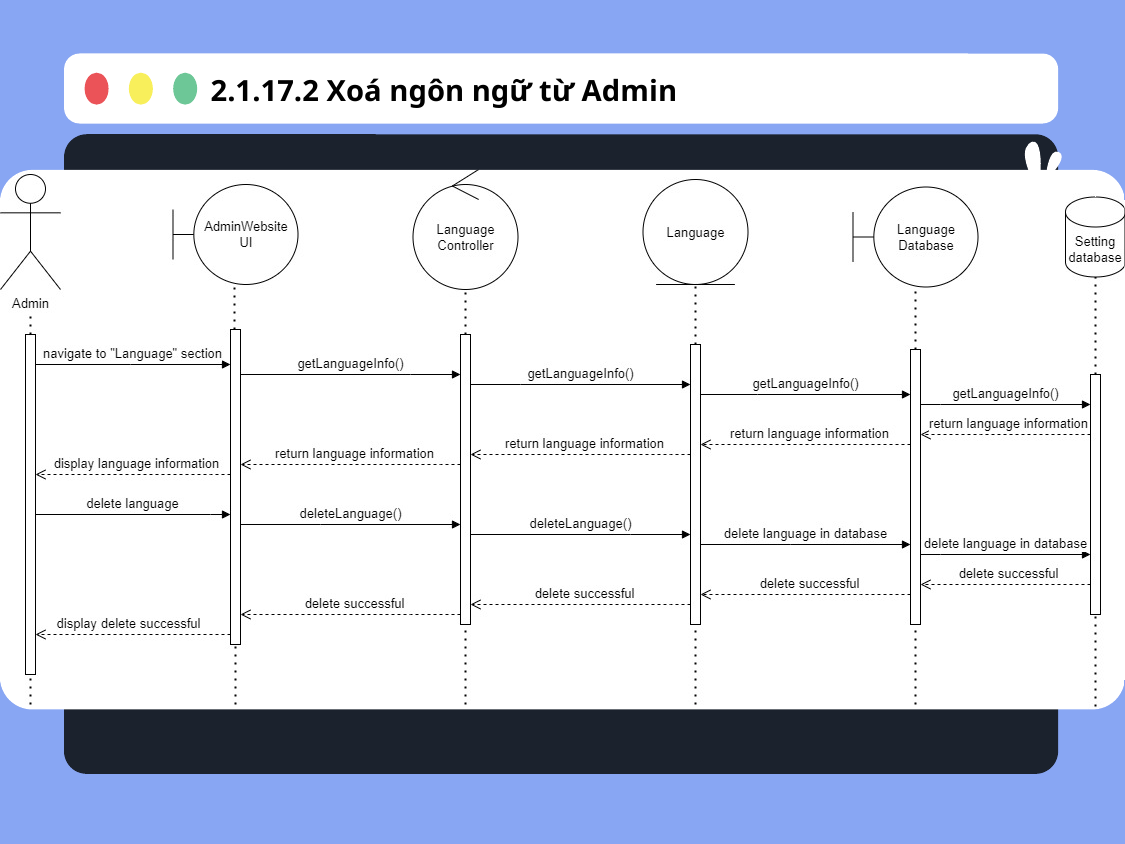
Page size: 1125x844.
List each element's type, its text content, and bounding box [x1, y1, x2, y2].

picture [0, 169, 1125, 710]
text_box 2.1.17.2 Xoá ngôn ngữ từ Admin [195, 64, 1052, 115]
